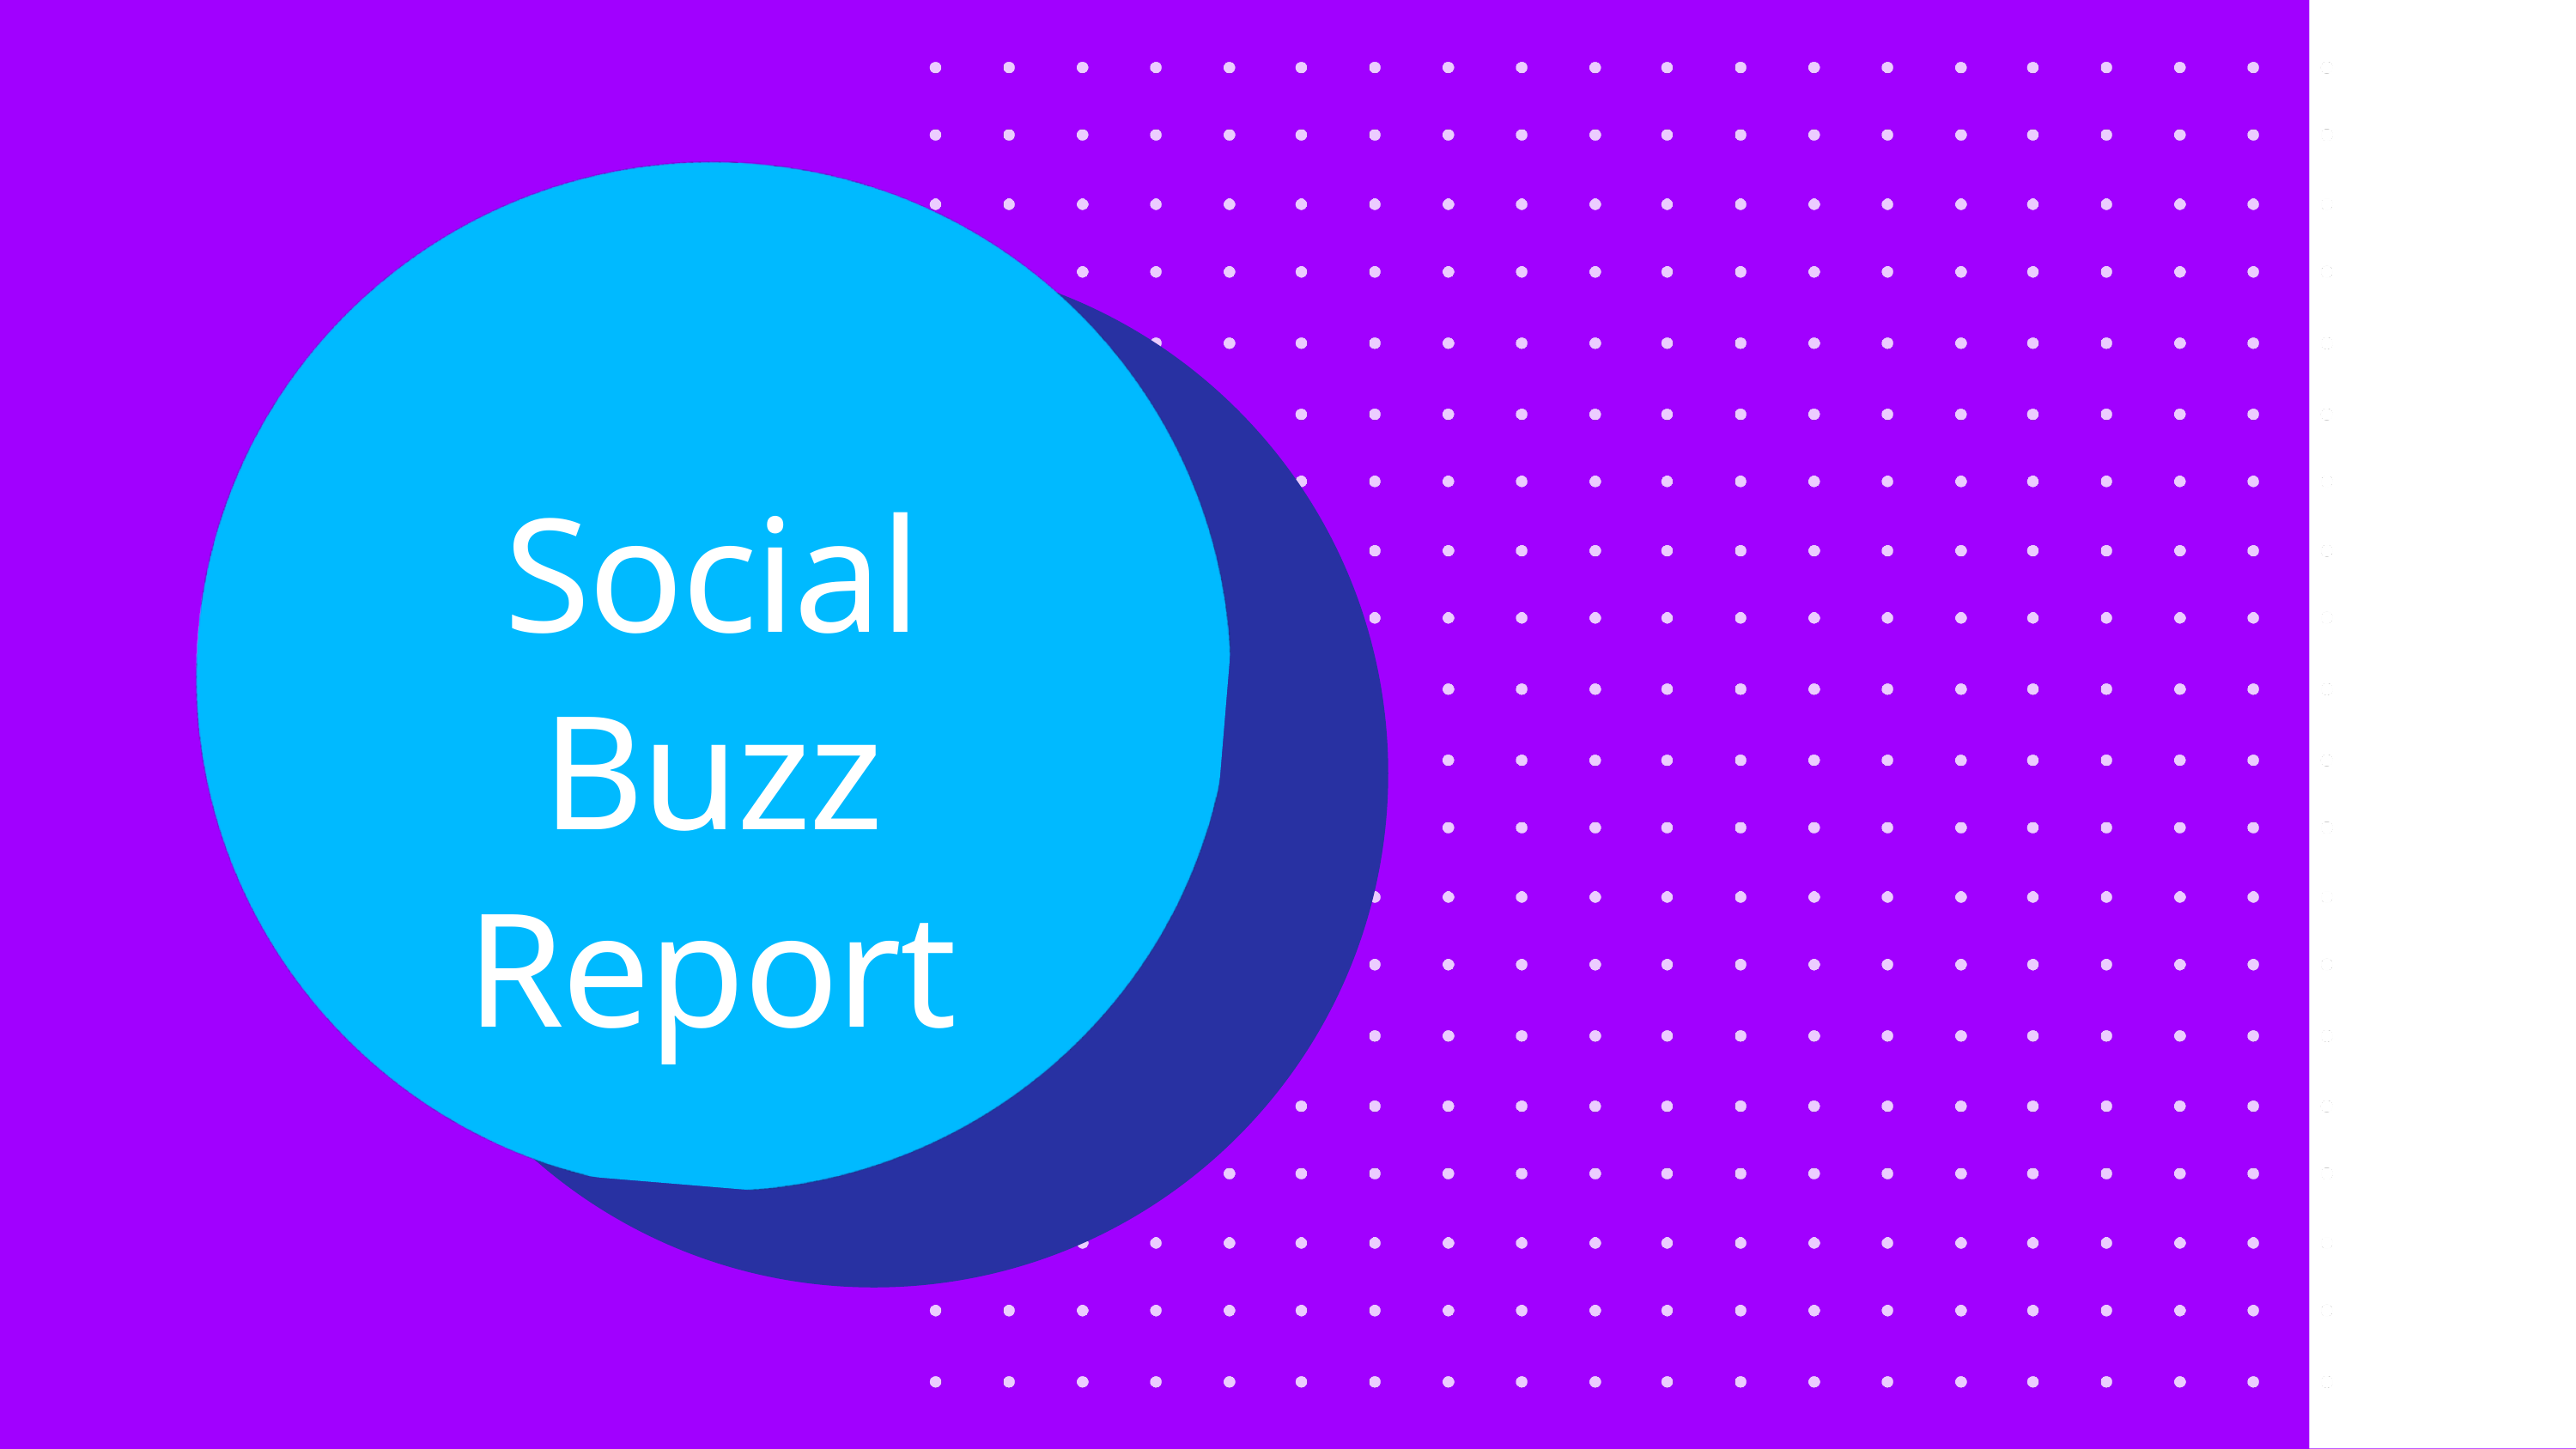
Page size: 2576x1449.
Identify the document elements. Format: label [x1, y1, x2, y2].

text_box [2309, 0, 2576, 1449]
text_box [921, 57, 2337, 1392]
text_box [155, 115, 1388, 1288]
